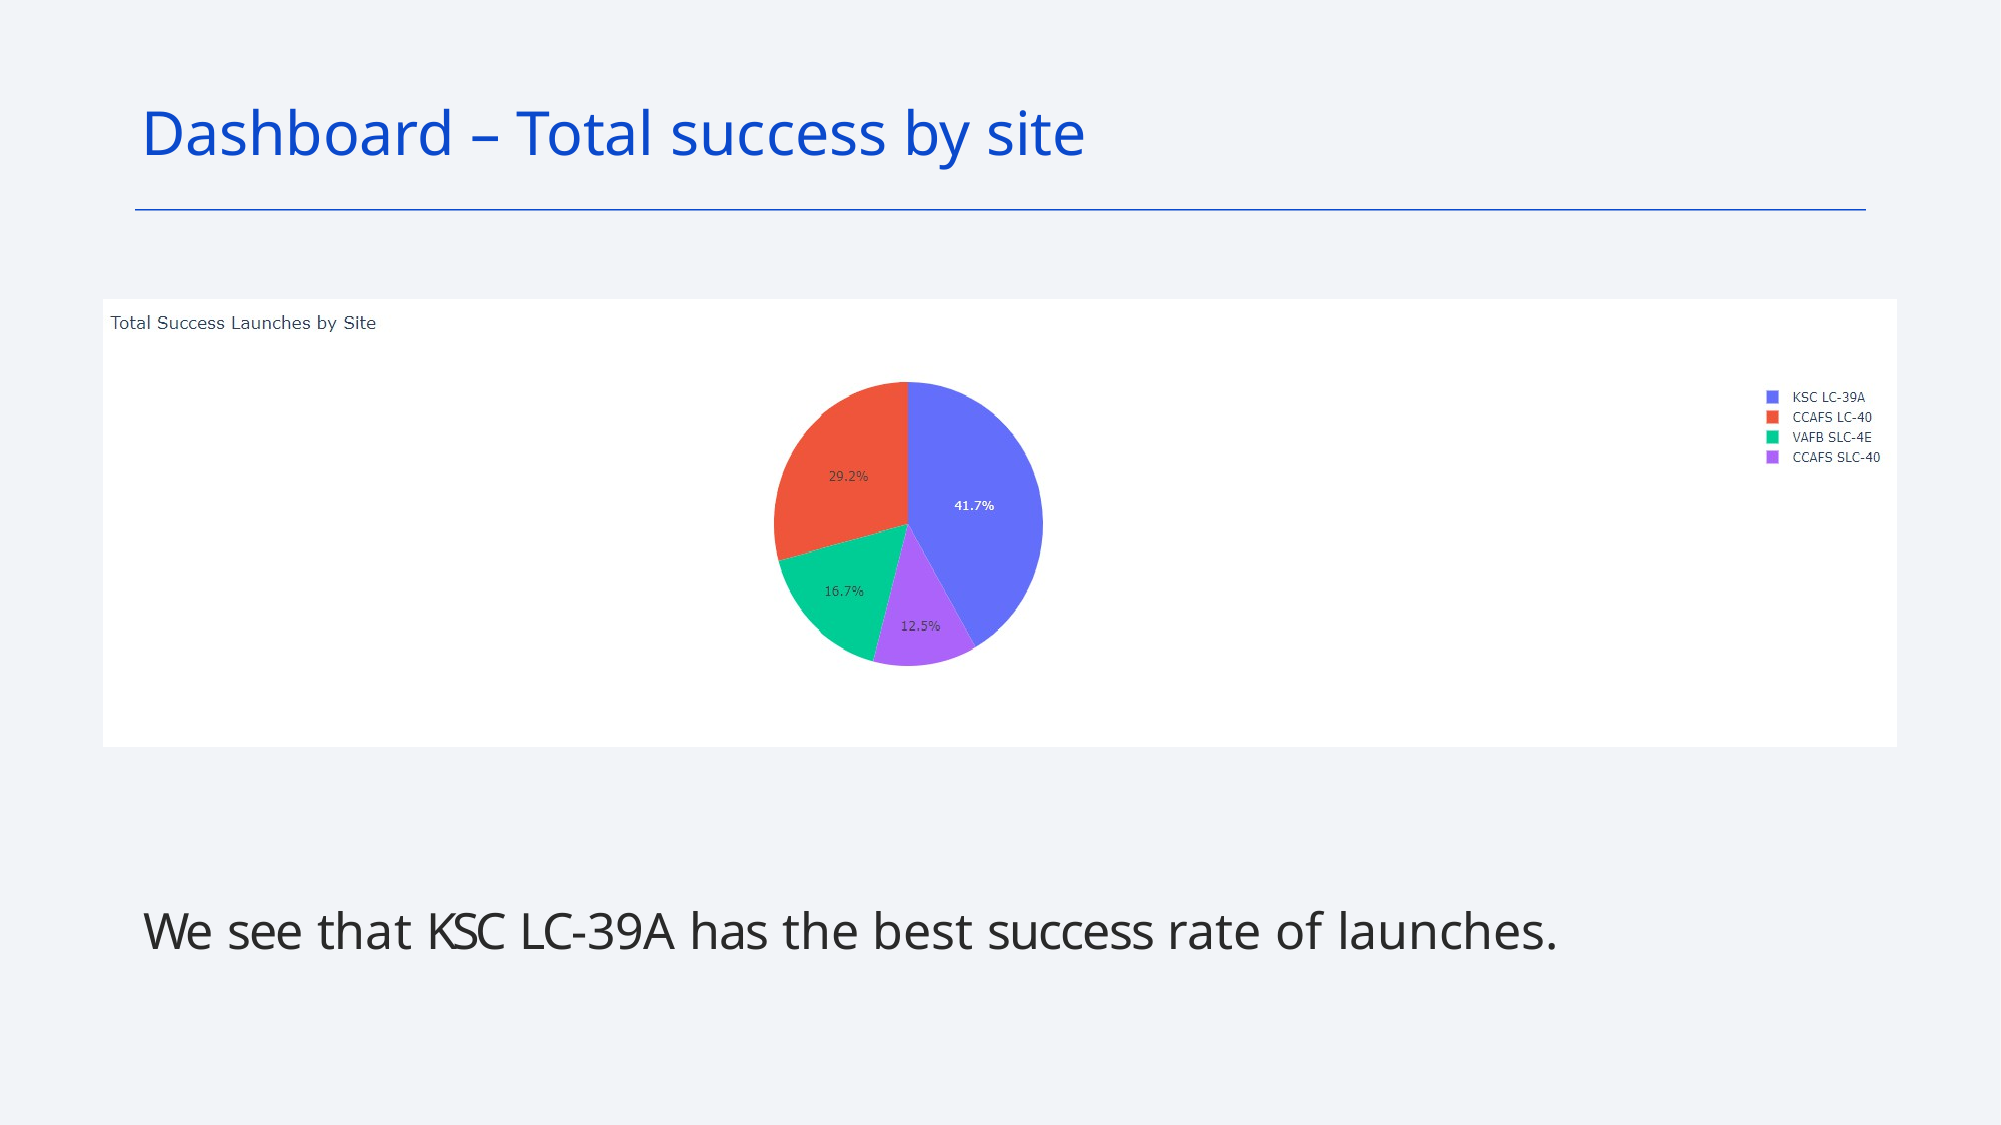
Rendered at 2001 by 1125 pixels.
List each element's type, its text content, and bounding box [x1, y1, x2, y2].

text_box Dashboard – Total success by site [126, 88, 1852, 179]
list We see that KSC LC-39A has the best success rate of launches. [126, 888, 1725, 1014]
picture [0, 0, 2001, 1125]
